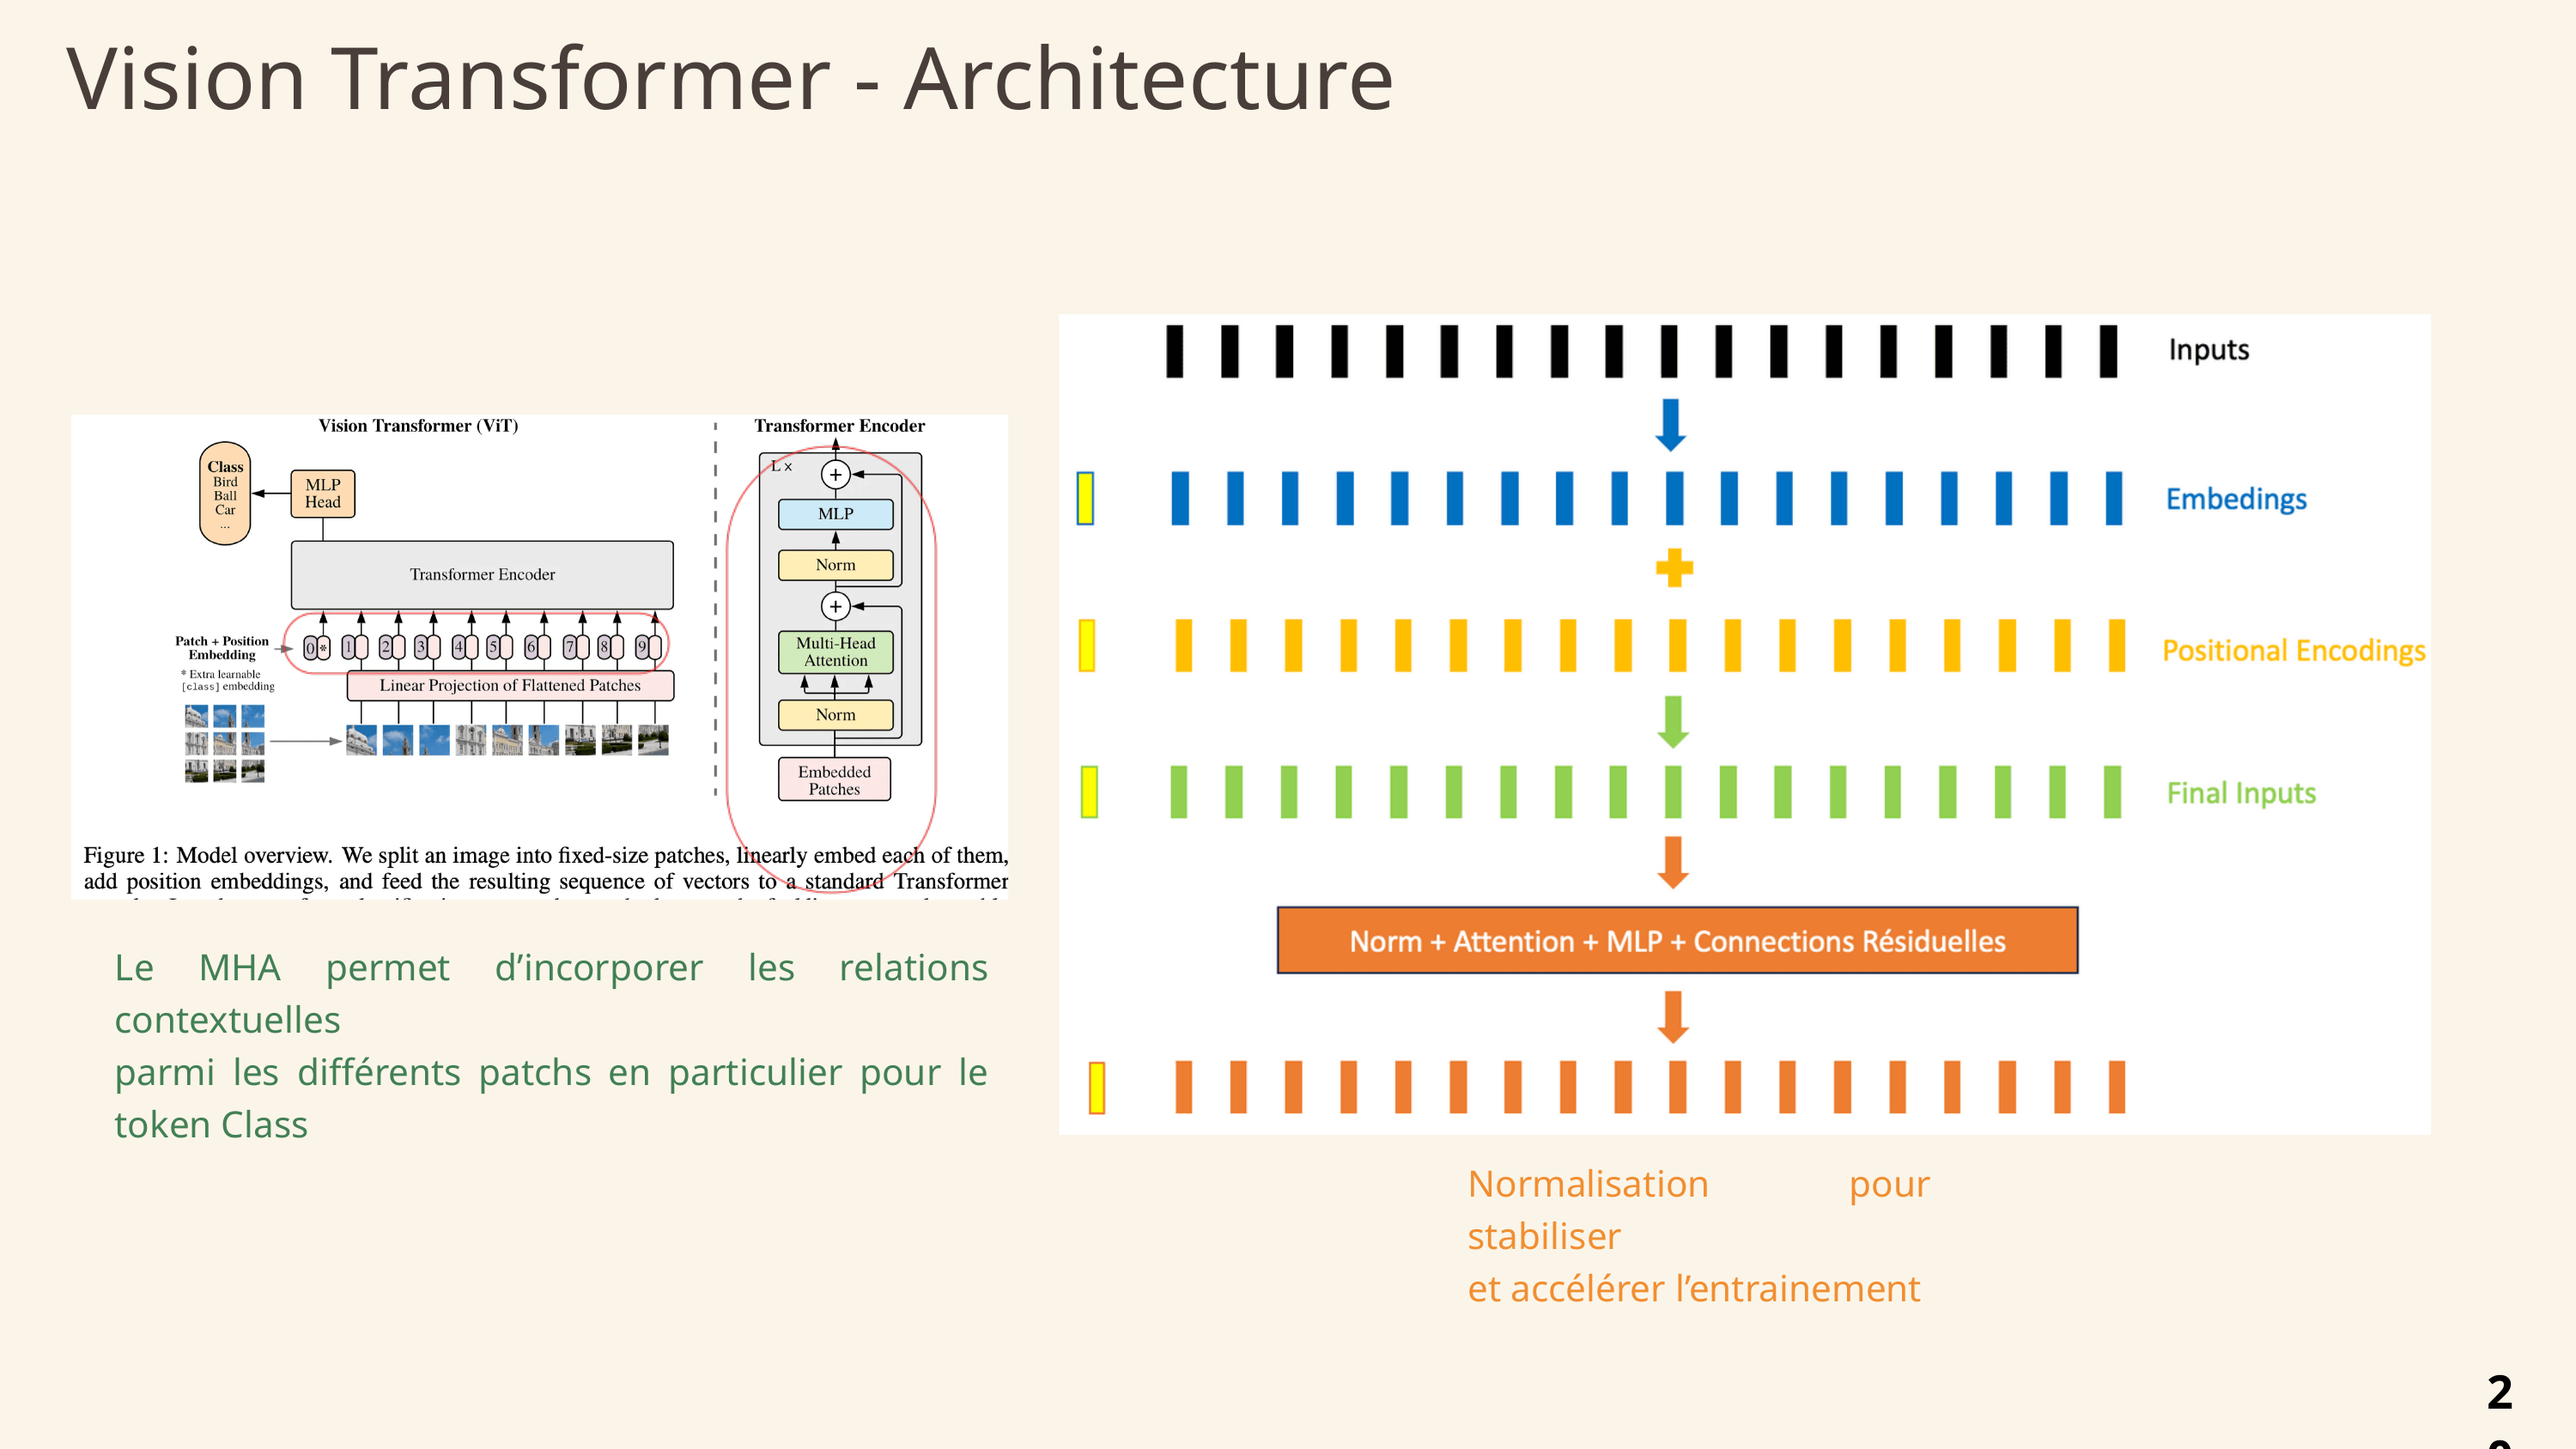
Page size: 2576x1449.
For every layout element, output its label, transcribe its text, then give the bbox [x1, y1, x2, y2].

text_box Le MHA permet d’incorporer les relations contextuelles parmi les différents patchs en particulier pour le token Class [114, 936, 990, 1145]
text_box 20 [2476, 1353, 2524, 1449]
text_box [70, 415, 1009, 900]
text_box Normalisation pour stabiliser et accélérer l’entrainement [1467, 1151, 1932, 1309]
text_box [1059, 314, 2432, 1135]
text_box Vision Transformer - Architecture [66, 30, 1542, 127]
